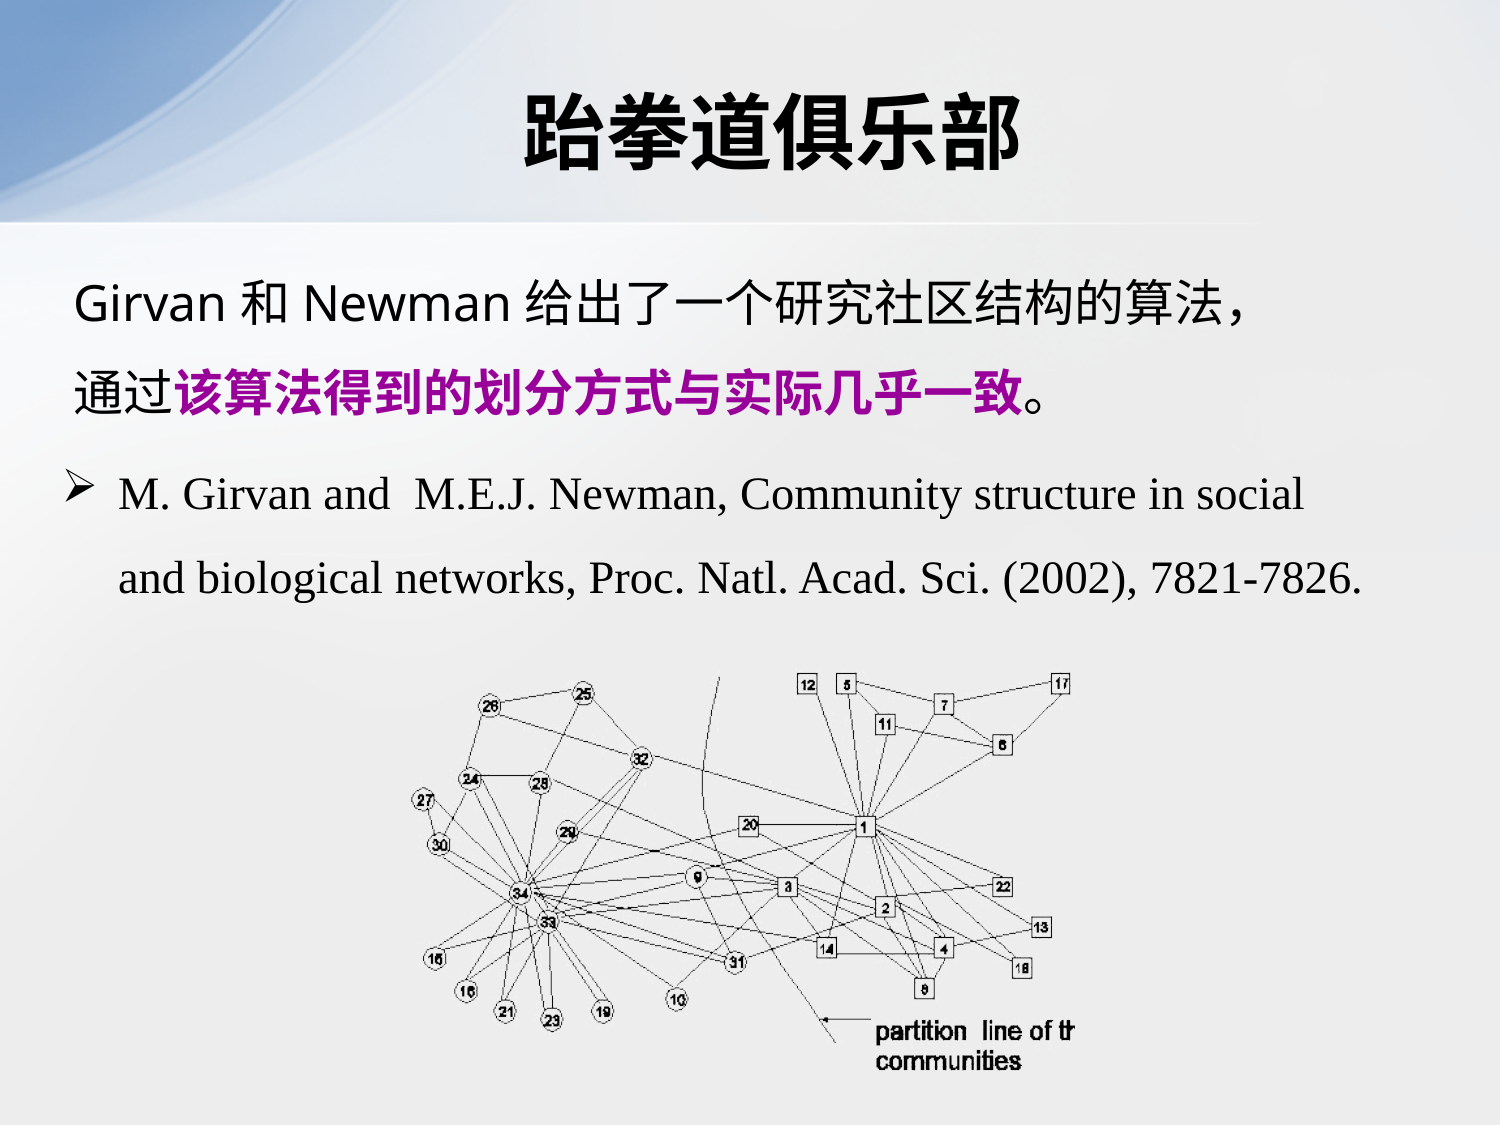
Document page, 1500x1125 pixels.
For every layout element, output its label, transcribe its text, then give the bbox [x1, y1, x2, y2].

text_box Girvan和Newman给出了一个研究社区结构的算法，通过该算法得到的划分方式与实际几乎一致。 [58, 234, 1323, 363]
text_box M. Girvan and M.E.J. Newman, Community structure in social and biological networks, Proc. Natl. Acad. Sci. (2002), 7821-7826. [46, 363, 1397, 633]
text_box 跆拳道俱乐部 [35, 35, 1500, 189]
picture [0, 0, 1500, 1125]
